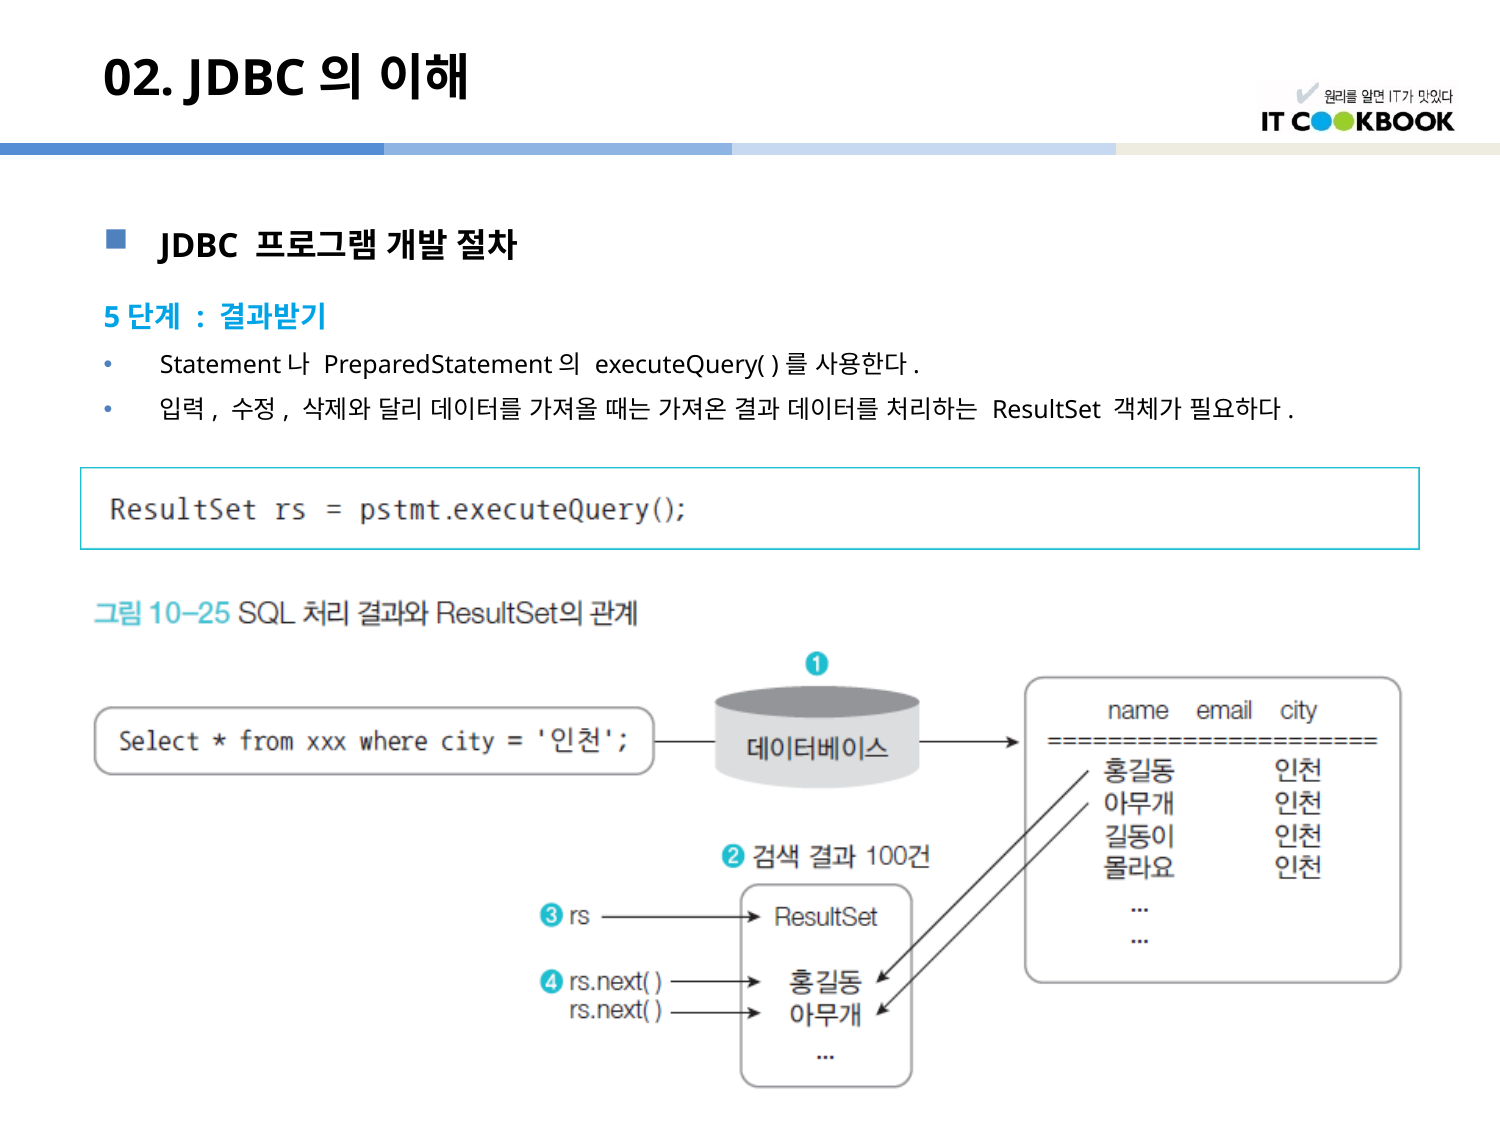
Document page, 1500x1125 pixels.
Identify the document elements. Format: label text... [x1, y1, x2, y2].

picture [1257, 79, 1458, 133]
picture [91, 597, 1409, 1100]
list JDBC 프로그램 개발 절차 5단계 : 결과받기 Statement나 PreparedStatement의 executeQuery( )를 사용한다. 입력, 수정, 삭제와 달리 데이터를 가져올 때는 가져온 결과 데이터를 처리하는 ResultSet 객체가 필요하다. [88, 196, 1436, 280]
picture [80, 467, 1420, 550]
title 02. JDBC의 이해 [88, 30, 1211, 121]
